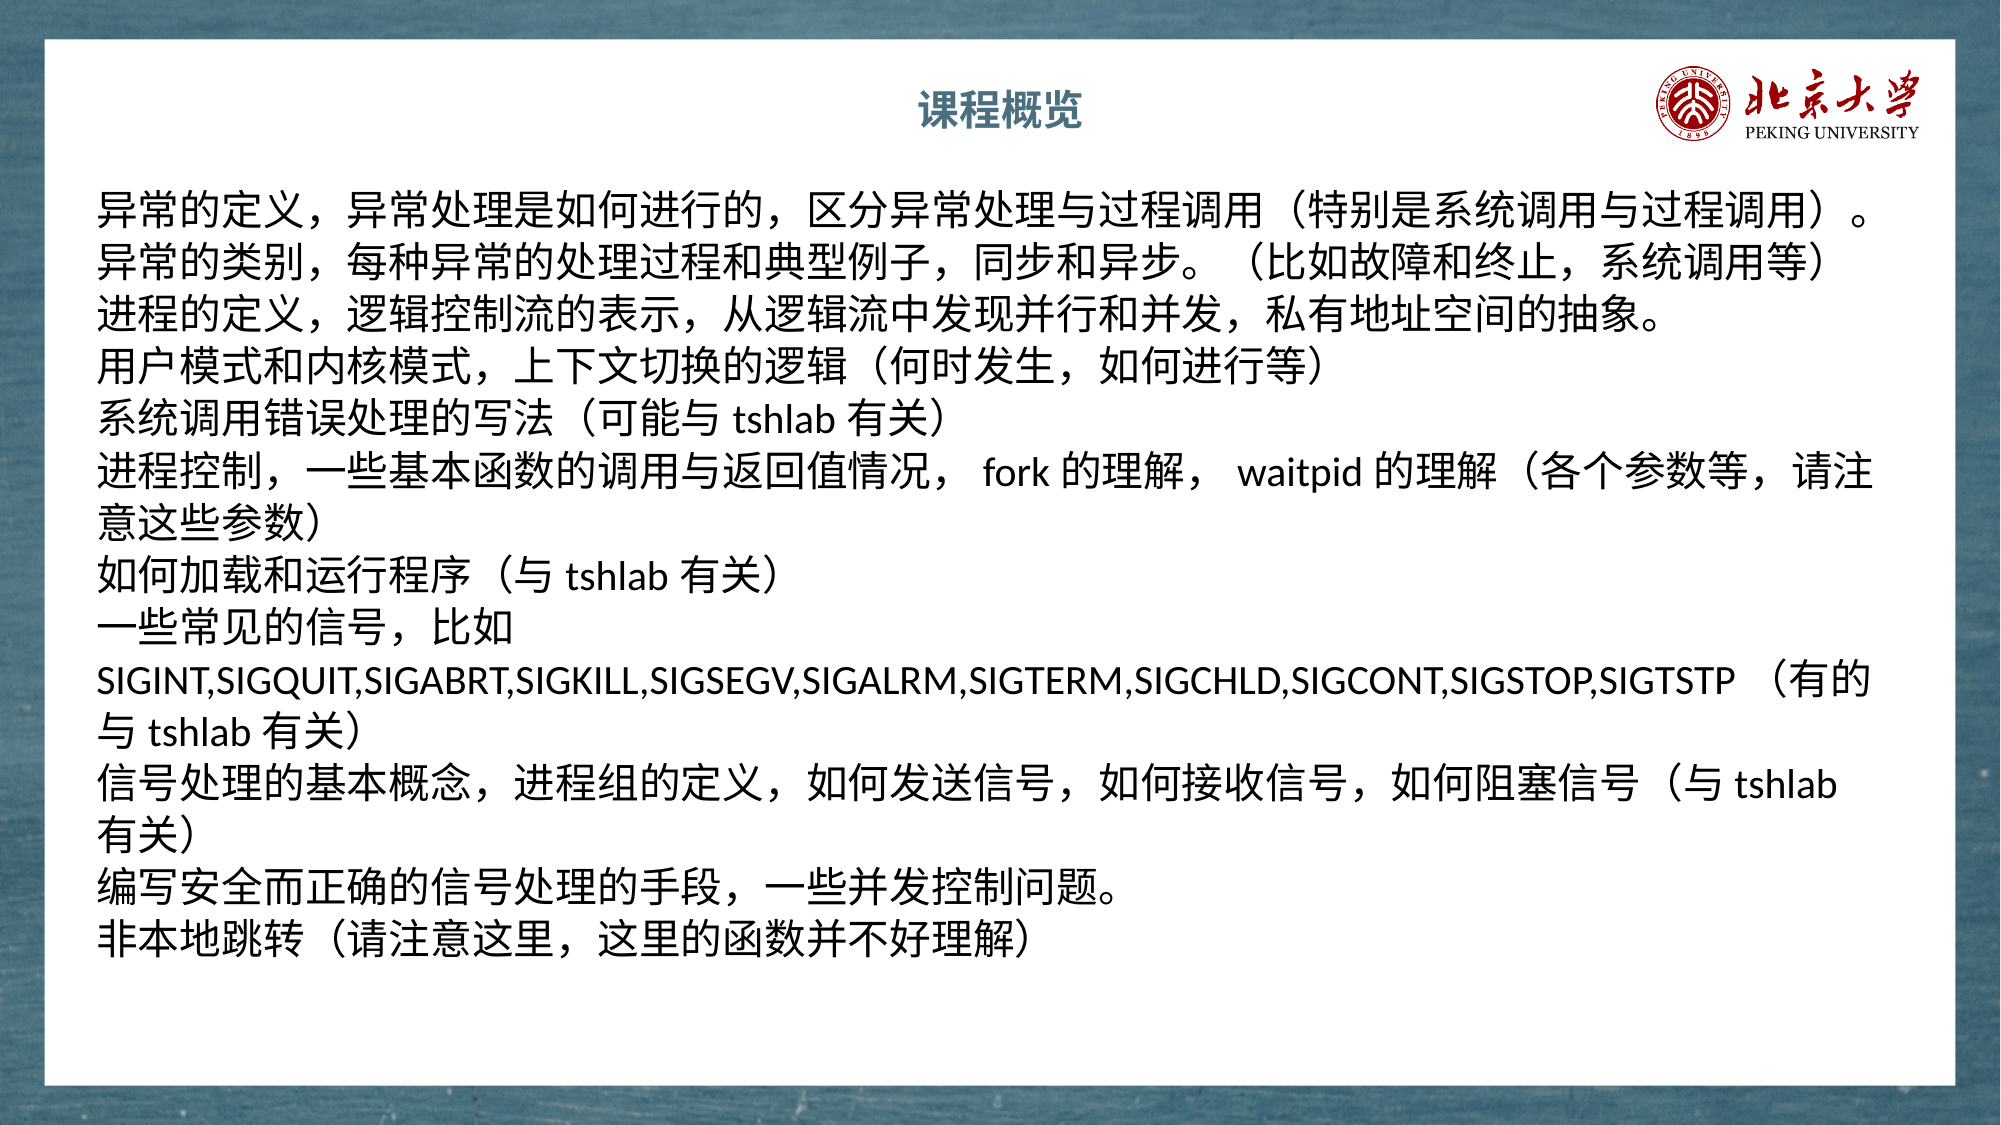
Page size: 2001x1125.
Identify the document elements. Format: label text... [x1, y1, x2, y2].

text_box 异常的定义，异常处理是如何进行的，区分异常处理与过程调用（特别是系统调用与过程调用）。 异常的类别，每种异常的处理过程和典型例子，同步和异步。（比如故障和终止，系统调用等） 进程的定义，逻辑控制流的表示，从逻辑流中发现并行和并发，私有地址空间的抽象。 用户模式和内核模式，上下文切换的逻辑（何时发生，如何进行等） 系统调用错误处理的写法（可能与tshlab有关） 进程控制，一些基本函数的调用与返回值情况，fork的理解，waitpid的理解（各个参数等，请注意这些参数） 如何加载和运行程序（与tshlab有关） 一些常见的信号，比如SIGINT,SIGQUIT,SIGABRT,SIGKILL,SIGSEGV,SIGALRM,SIGTERM,SIGCHLD,SIGCONT,SIGSTOP,SIGTSTP（有的与tshlab有关） 信号处理的基本概念，进程组的定义，如何发送信号，如何接收信号，如何阻塞信号（与tshlab有关） 编写安全而正确的信号处理的手段，一些并发控制问题。 非本地跳转（请注意这里，这里的函数并不好理解） [81, 174, 1894, 971]
text_box [44, 38, 1956, 1087]
picture [0, 0, 2001, 1125]
text_box 课程概览 [767, 76, 1235, 141]
